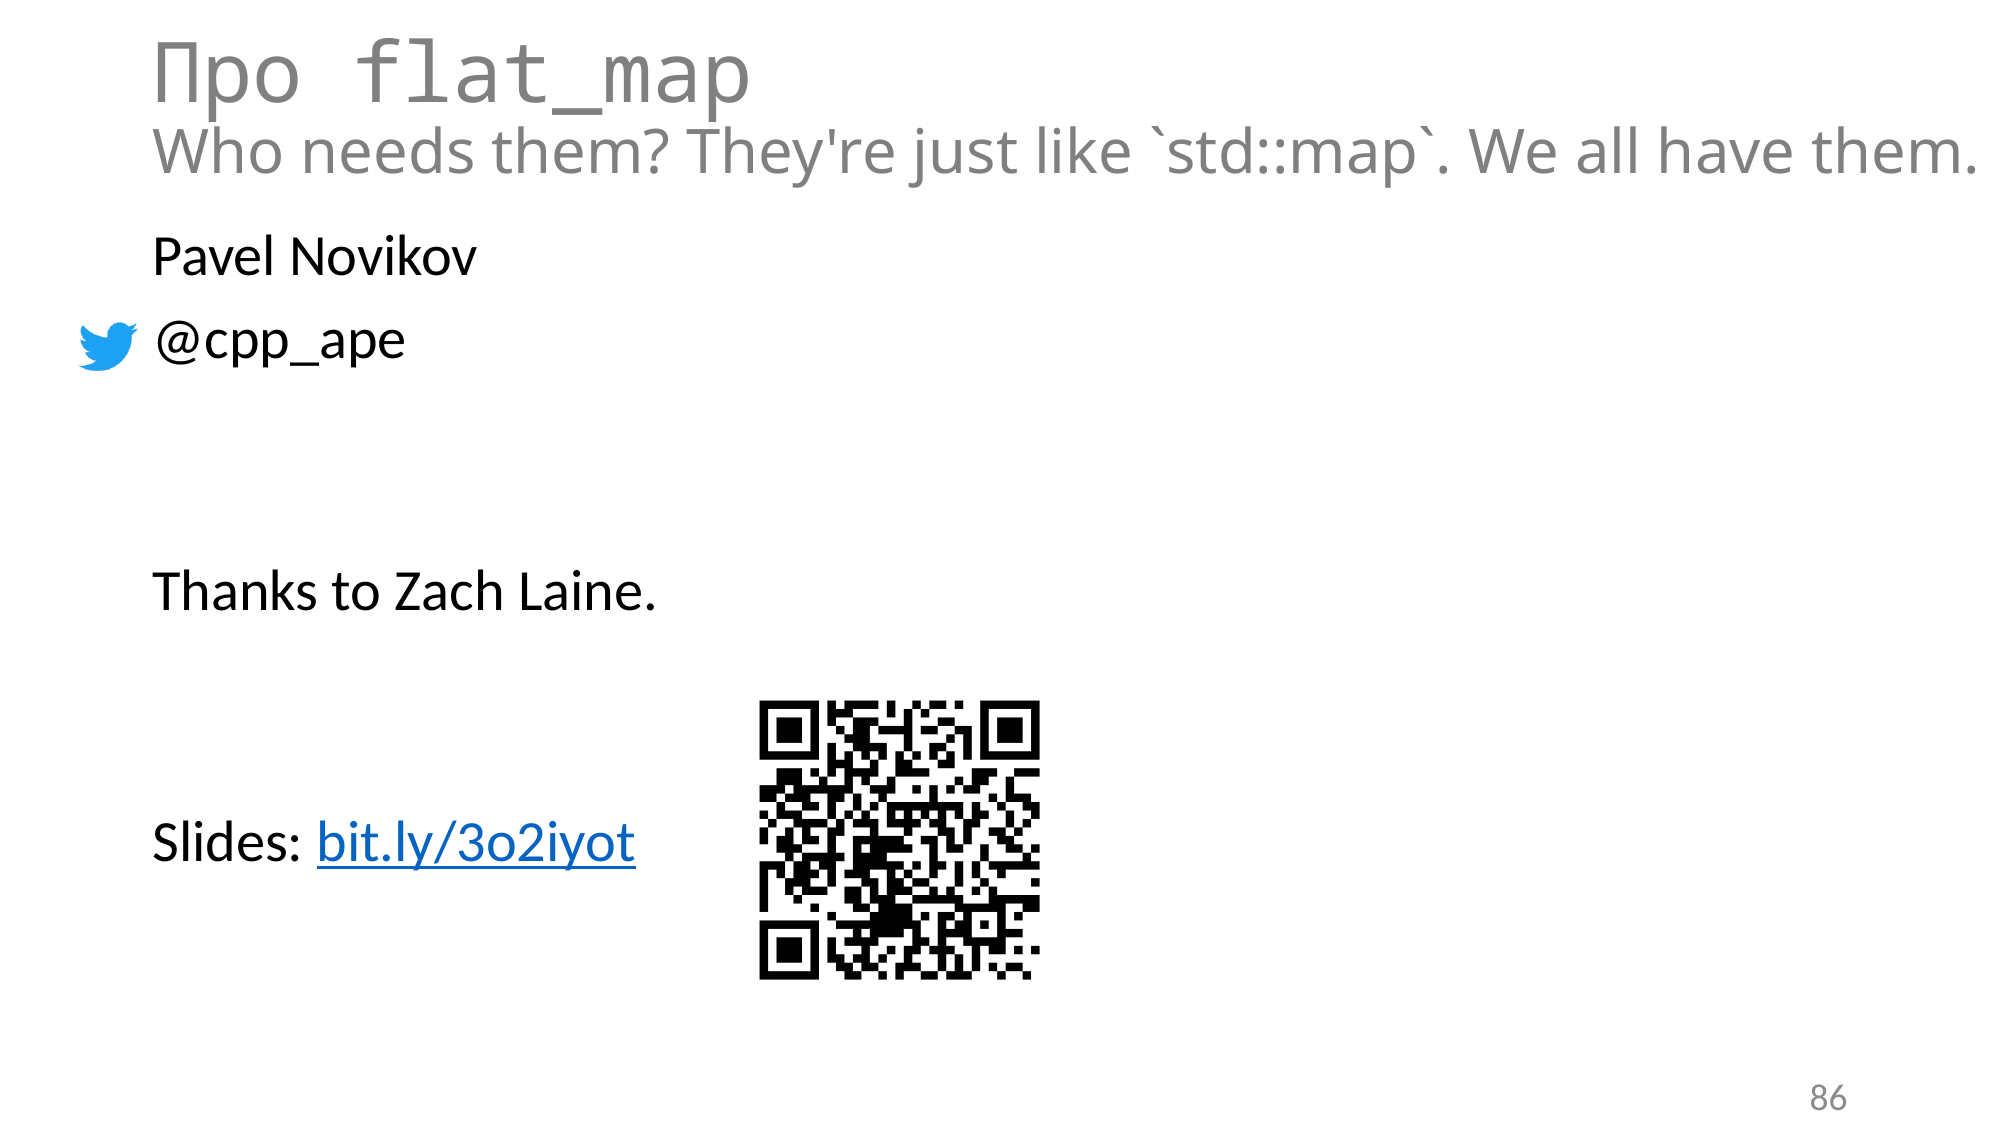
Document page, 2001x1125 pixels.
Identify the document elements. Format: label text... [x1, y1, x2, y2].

list Pavel Novikov @cpp_ape Thanks to Zach Laine. Slides: bit.ly/3o2iyot [137, 217, 1863, 1066]
picture [751, 692, 1048, 988]
slide_number 86 [1412, 1065, 1863, 1125]
title Про flat_map Who needs them? They're just like `std::map`. We all have them. [137, 0, 2000, 218]
picture [78, 322, 138, 371]
